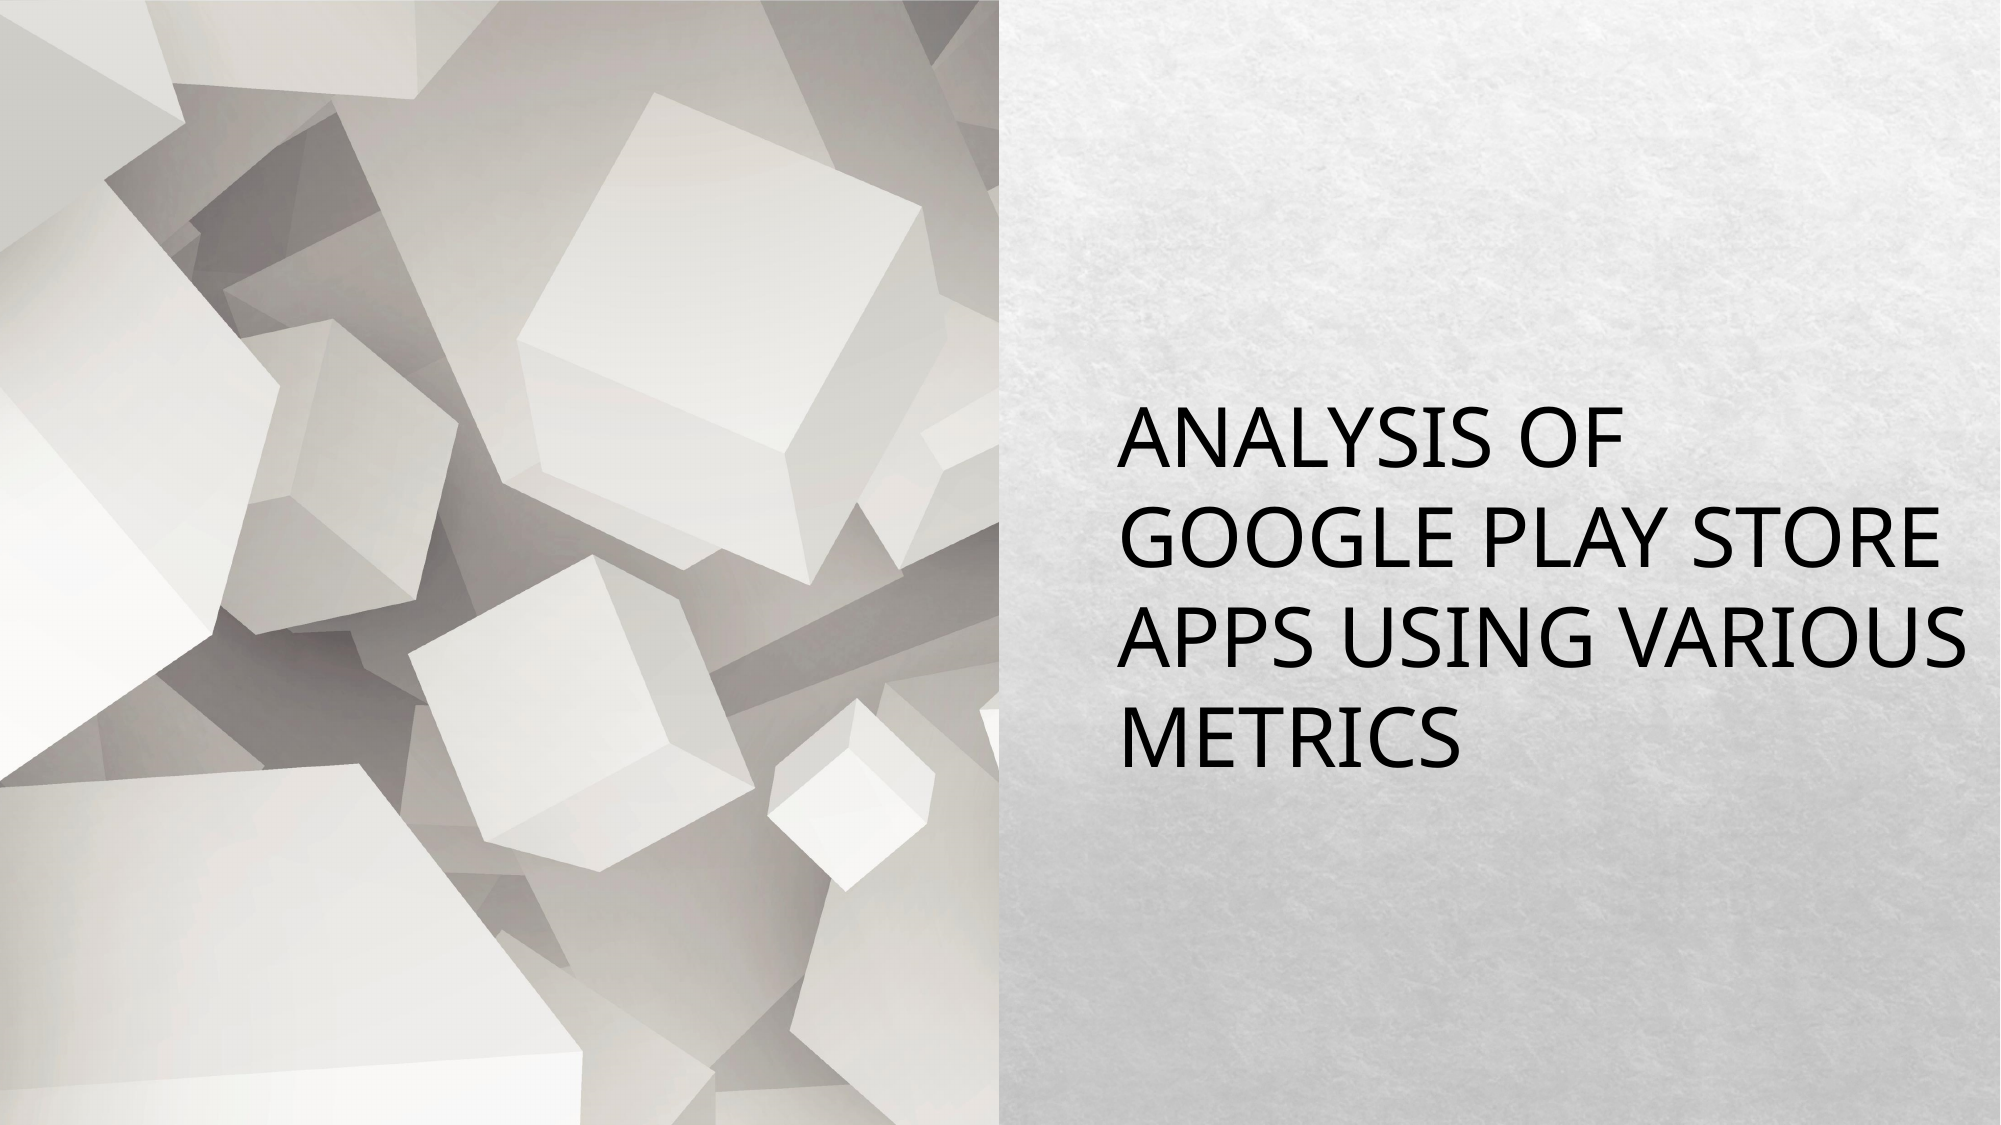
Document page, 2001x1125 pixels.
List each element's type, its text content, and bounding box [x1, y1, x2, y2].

title ANALYSIS OF GOOGLE PLAY STORE APPS USING VARIOUS METRICS [1102, 471, 2000, 792]
picture [0, 0, 999, 1125]
